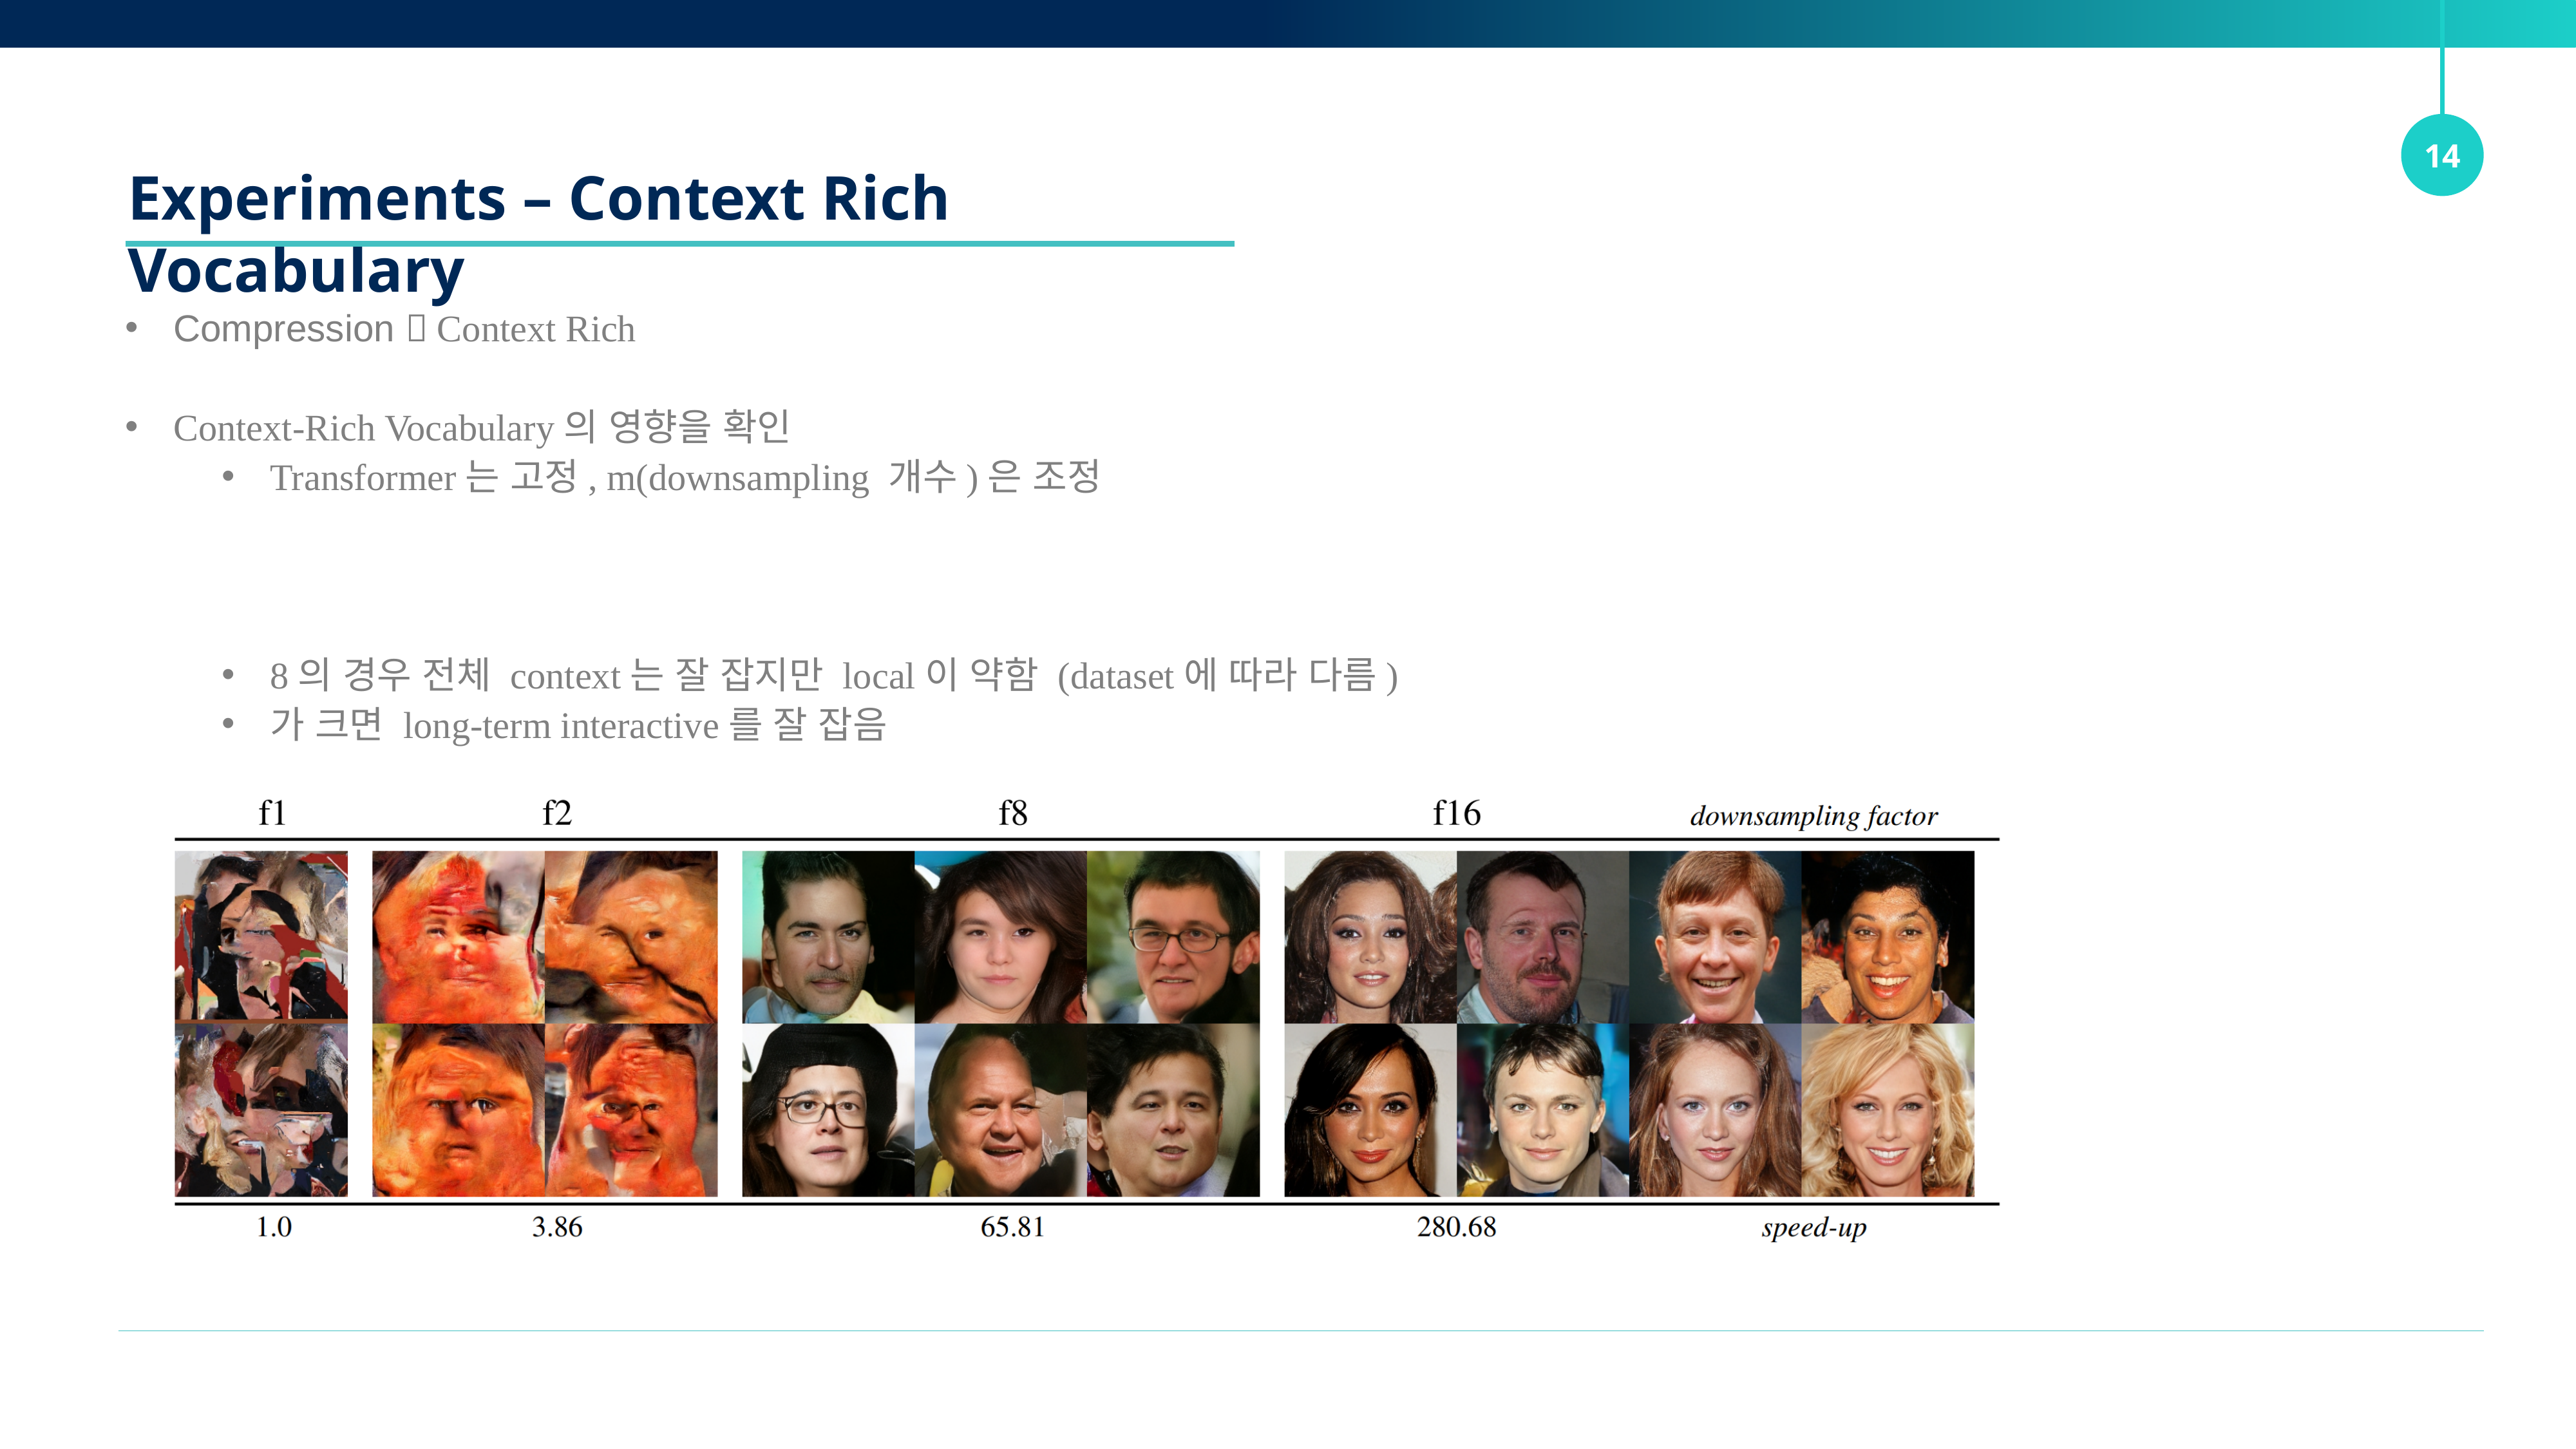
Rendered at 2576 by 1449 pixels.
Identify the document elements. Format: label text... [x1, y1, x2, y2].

text_box Experiments – Context Rich Vocabulary [118, 196, 1227, 309]
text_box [0, 0, 2576, 196]
picture [165, 787, 2014, 1244]
